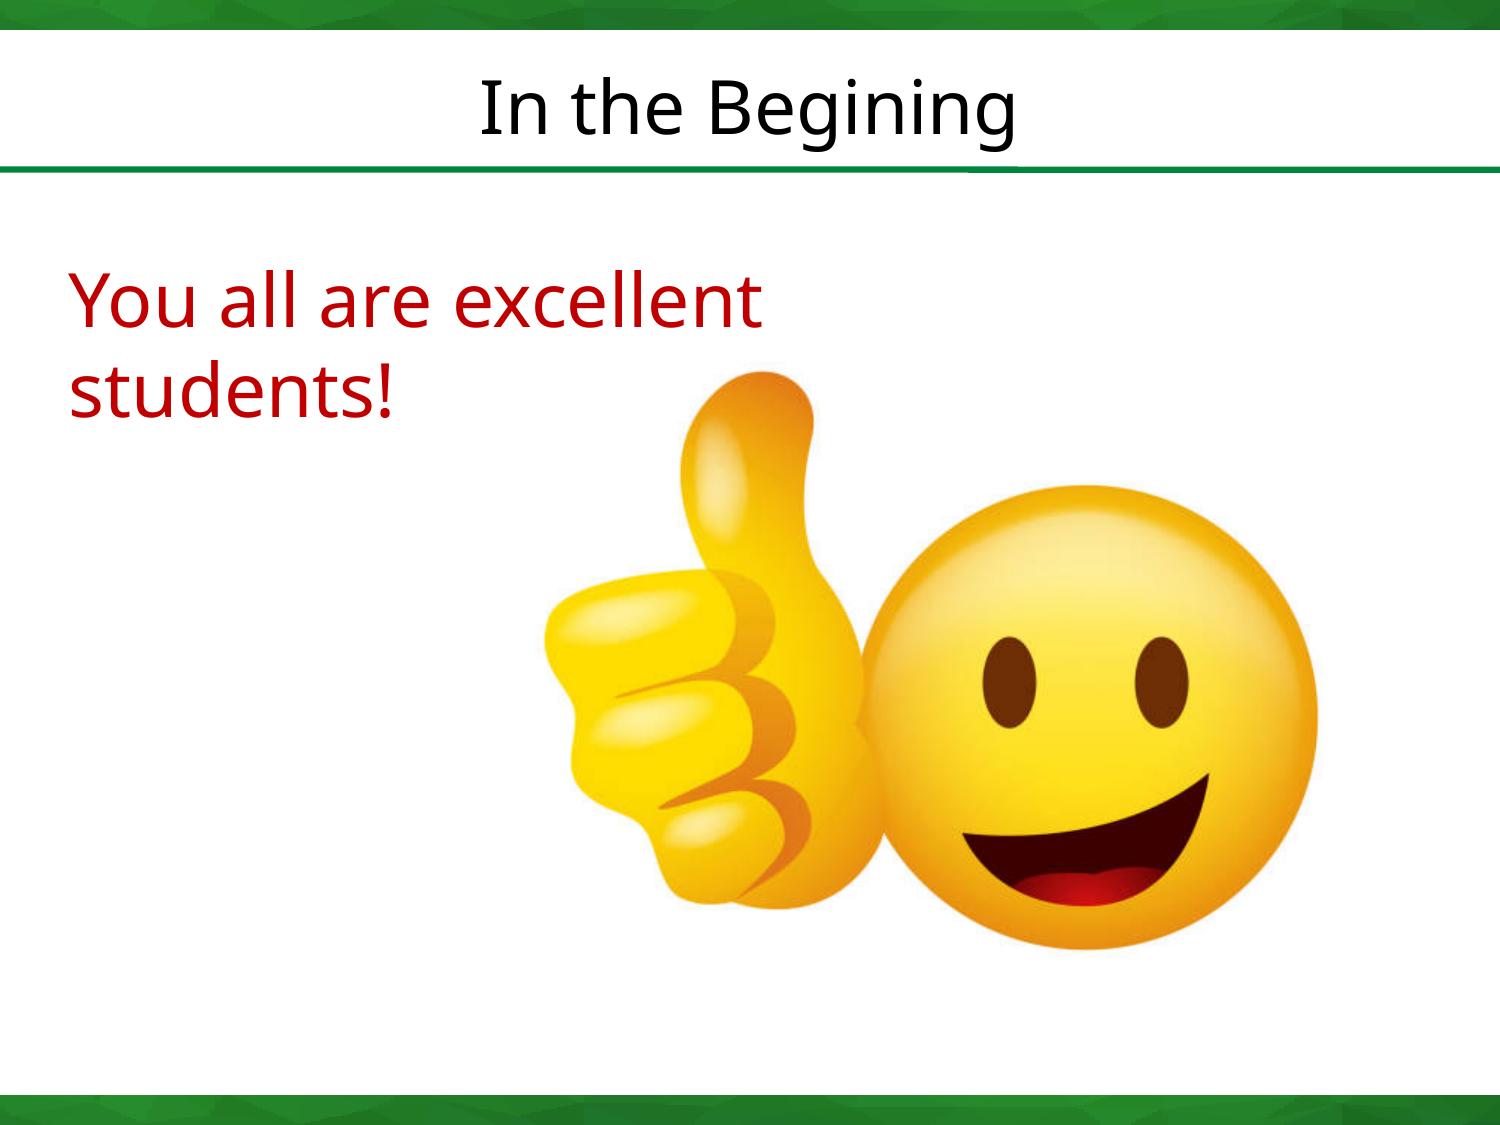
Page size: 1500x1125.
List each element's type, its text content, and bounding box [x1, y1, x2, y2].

text_box In the Begining [0, 56, 1500, 152]
text_box You all are excellent students! [53, 238, 847, 447]
picture [0, 1094, 1500, 1125]
picture [474, 337, 1388, 985]
picture [0, 0, 1500, 30]
